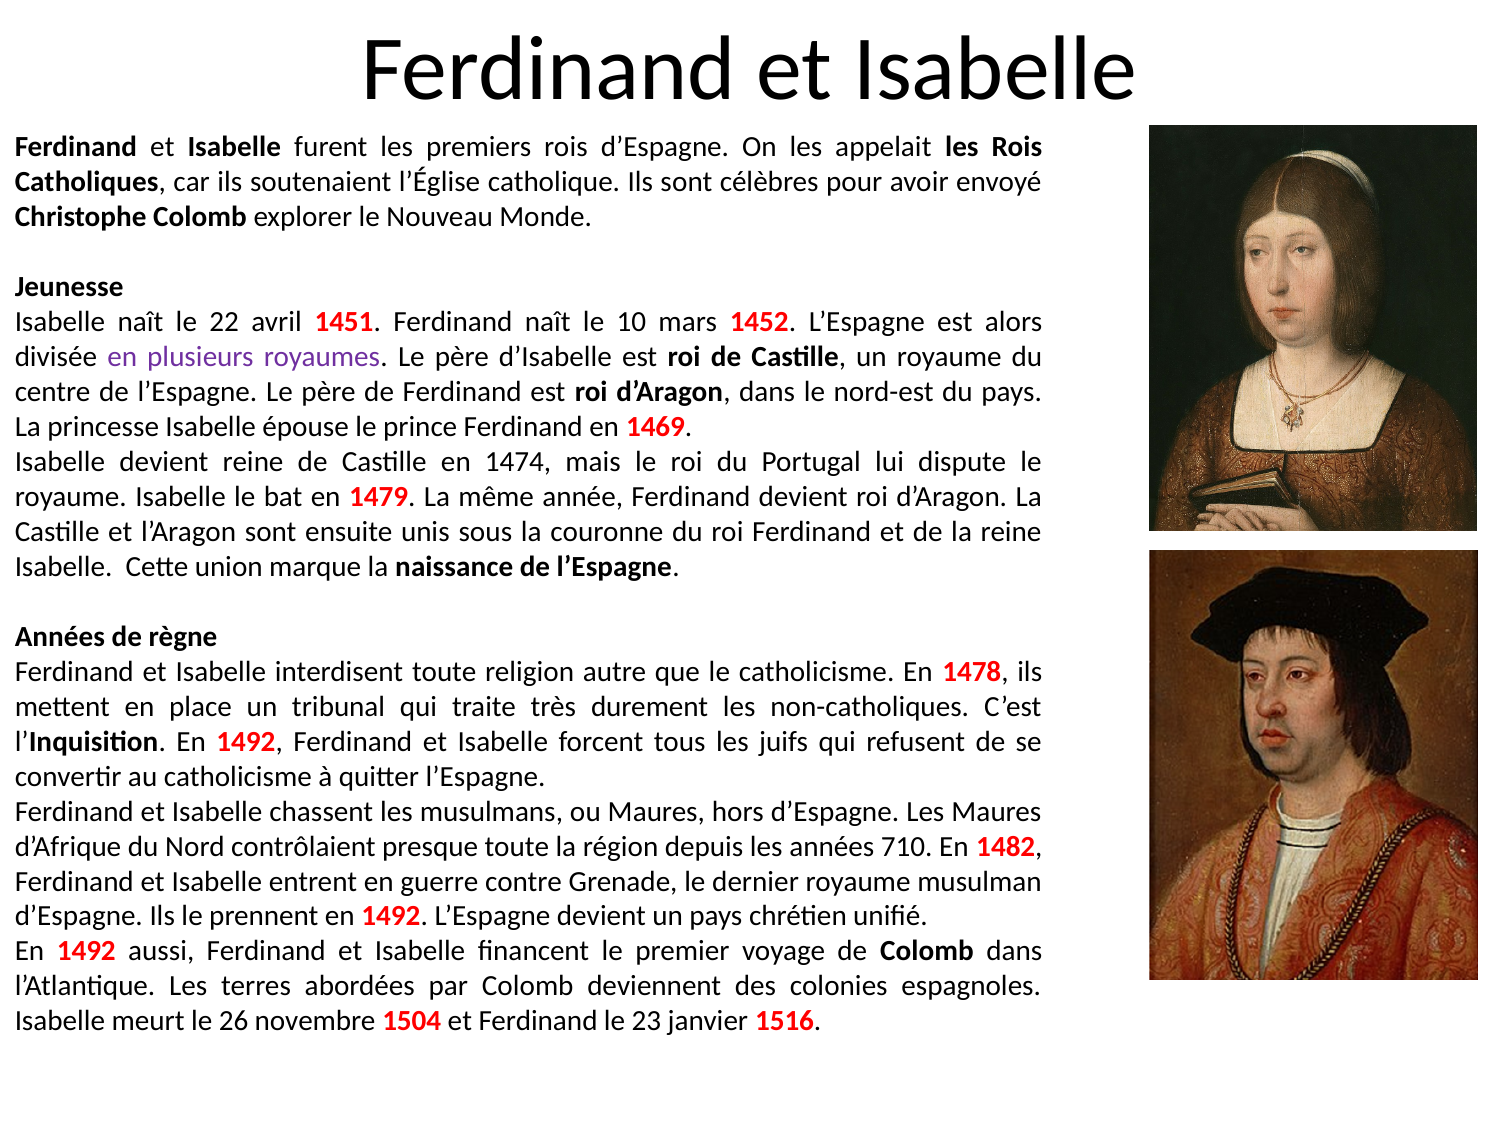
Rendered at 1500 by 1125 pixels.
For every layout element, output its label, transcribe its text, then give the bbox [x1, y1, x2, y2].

picture [1148, 550, 1479, 980]
title Ferdinand et Isabelle [0, 0, 1500, 126]
picture [1148, 125, 1477, 532]
text_box Ferdinand et Isabelle furent les premiers rois d’Espagne. On les appelait les Rois Catholiques, car ils soutenaient l’Église catholique. Ils sont célèbres pour avoir envoyé Christophe Colomb explorer le Nouveau Monde. Jeunesse Isabelle naît le 22 avril 1451. Ferdinand naît le 10 mars 1452. L’Espagne est alors divisée en plusieurs royaumes. Le père d’Isabelle est roi de Castille, un royaume du centre de l’Espagne. Le père de Ferdinand est roi d’Aragon, dans le nord-est du pays. La princesse Isabelle épouse le prince Ferdinand en 1469. Isabelle devient reine de Castille en 1474, mais le roi du Portugal lui dispute le royaume. Isabelle le bat en 1479. La même année, Ferdinand devient roi d’Aragon. La Castille et l’Aragon sont ensuite unis sous la couronne du roi Ferdinand et de la reine Isabelle. Cette union marque la naissance de l’Espagne. Années de règne Ferdinand et Isabelle interdisent toute religion autre que le catholicisme. En 1478, ils mettent en place un tribunal qui traite très durement les non-catholiques. C’est l’Inquisition. En 1492, Ferdinand et Isabelle forcent tous les juifs qui refusent de se convertir au catholicisme à quitter l’Espagne. Ferdinand et Isabelle chassent les musulmans, ou Maures, hors d’Espagne. Les Maures d’Afrique du Nord contrôlaient presque toute la région depuis les années 710. En 1482, Ferdinand et Isabelle entrent en guerre contre Grenade, le dernier royaume musulman d’Espagne. Ils le prennent en 1492. L’Espagne devient un pays chrétien unifié. En 1492 aussi, Ferdinand et Isabelle financent le premier voyage de Colomb dans l’Atlantique. Les terres abordées par Colomb deviennent des colonies espagnoles. Isabelle meurt le 26 novembre 1504 et Ferdinand le 23 janvier 1516. [0, 120, 1058, 1044]
